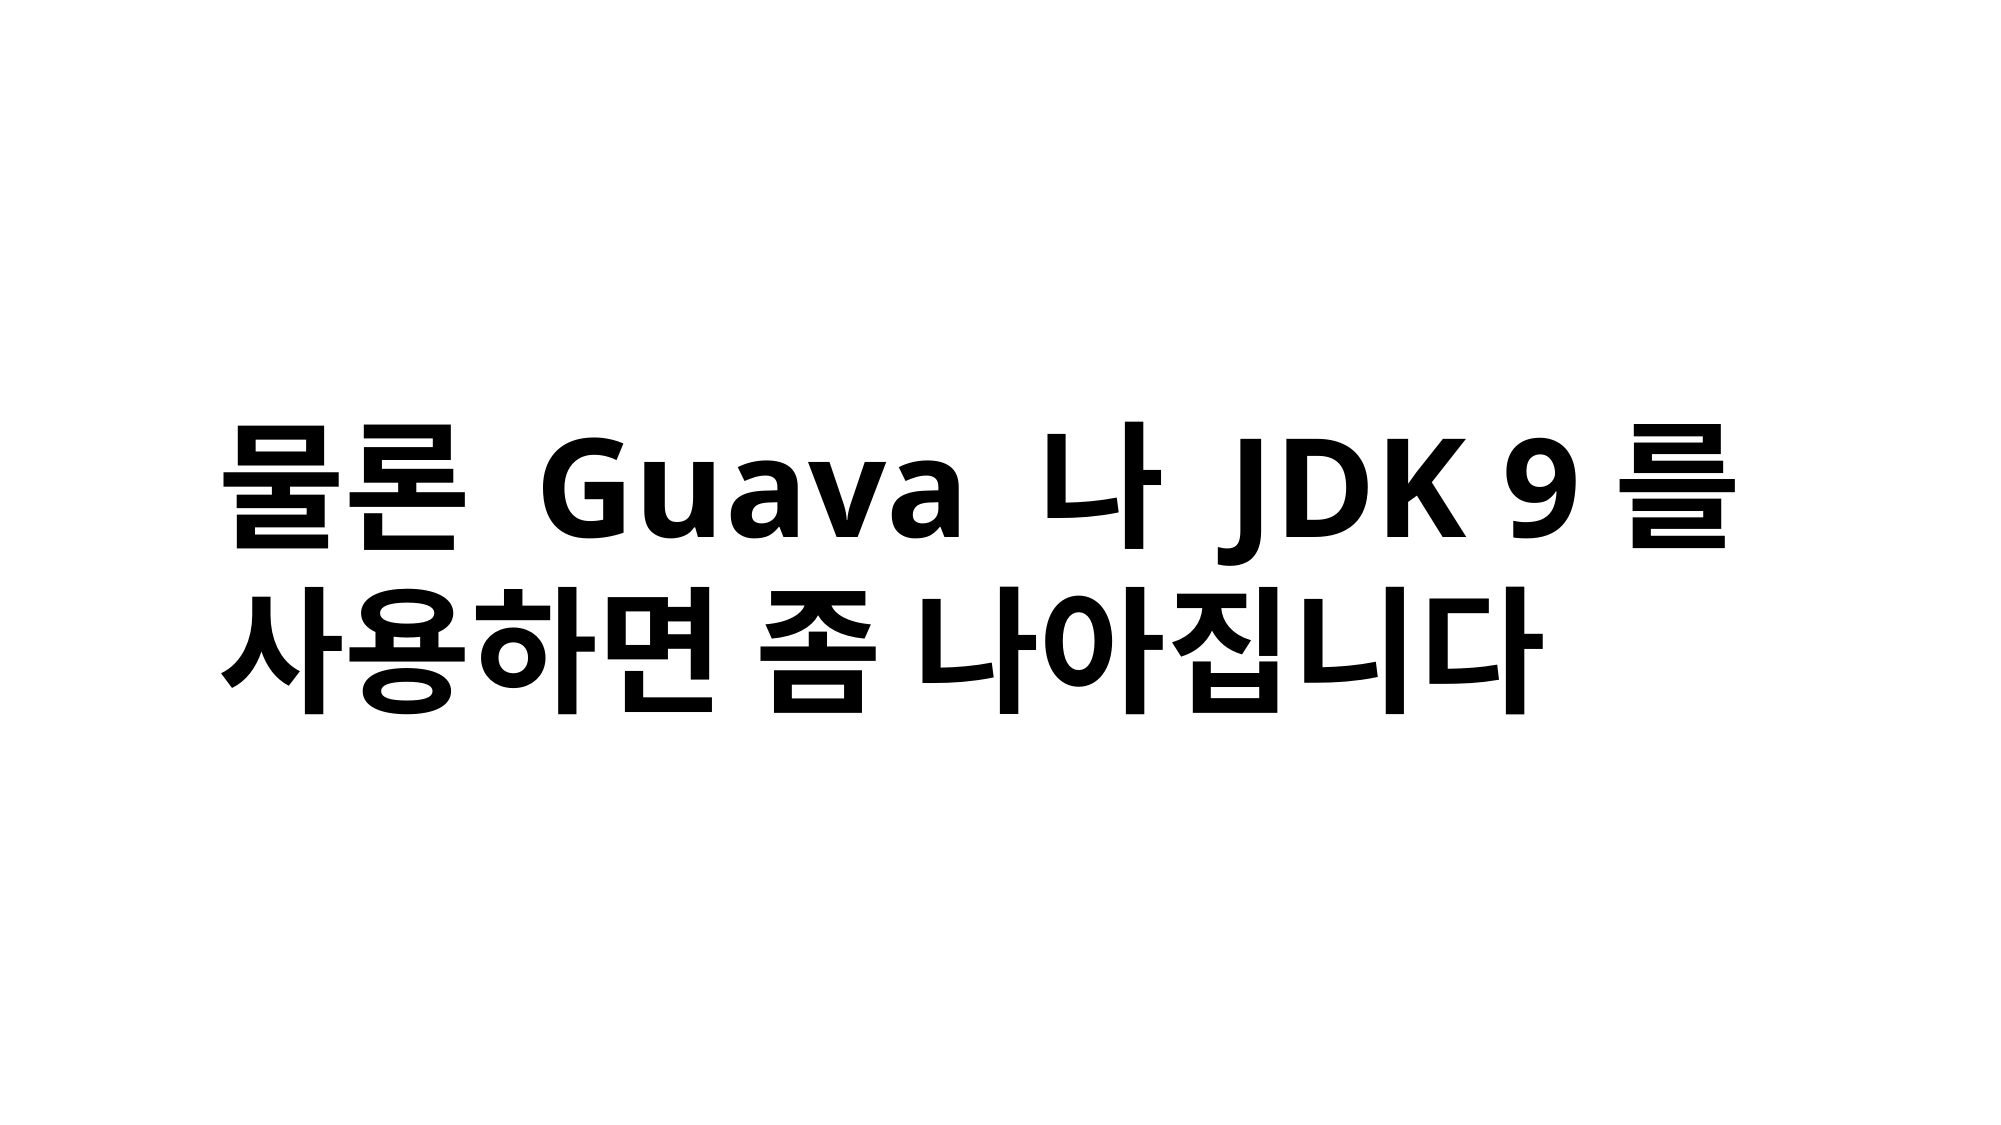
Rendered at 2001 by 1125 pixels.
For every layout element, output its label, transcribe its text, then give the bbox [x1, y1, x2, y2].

text_box 물론 Guava 나 JDK 9를 사용하면 좀 나아집니다 [210, 392, 1749, 738]
